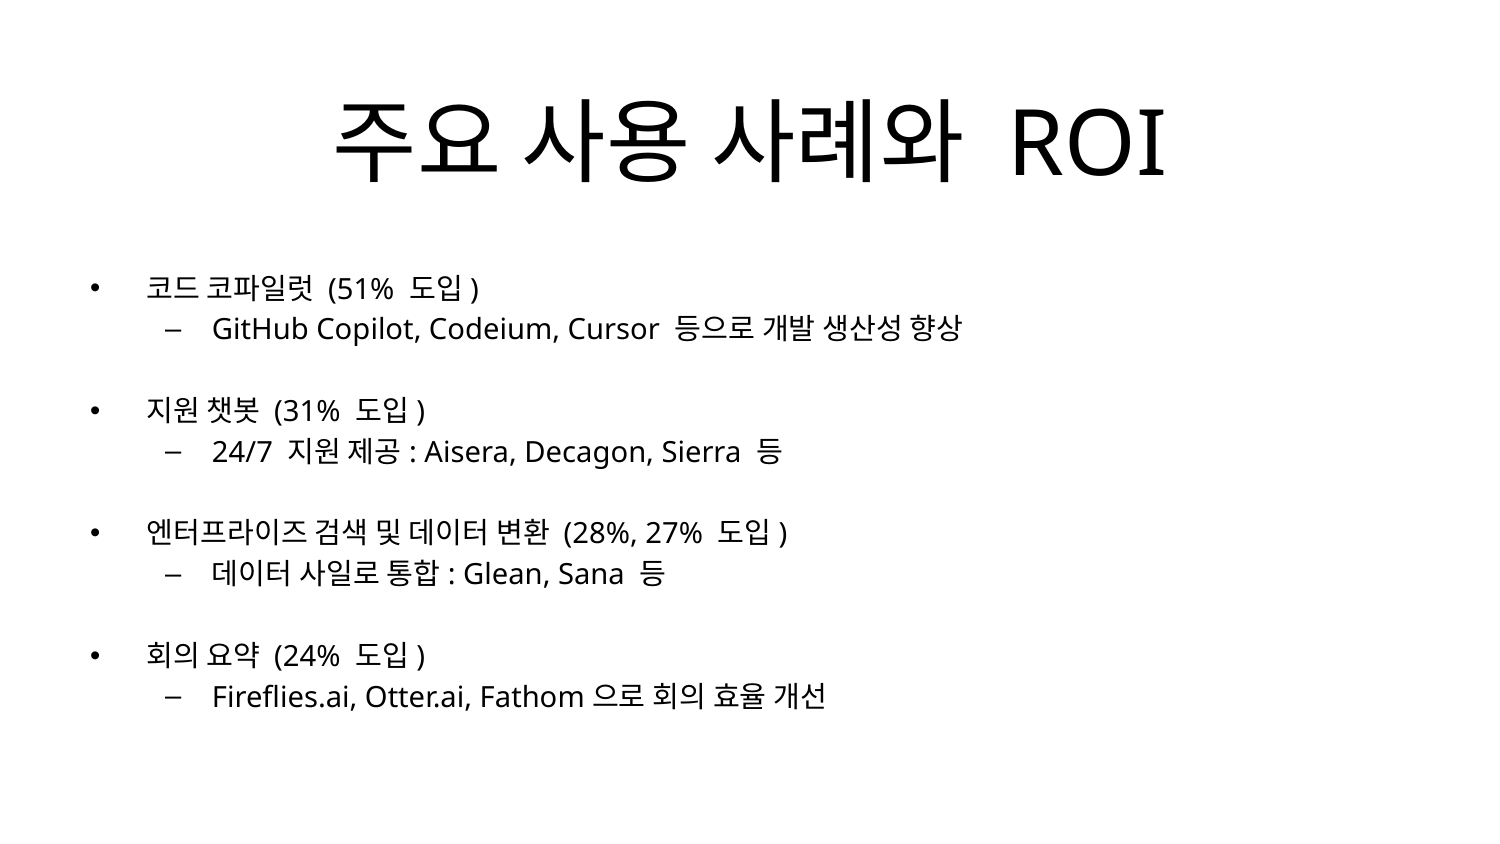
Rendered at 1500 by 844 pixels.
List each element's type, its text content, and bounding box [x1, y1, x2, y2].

title 주요 사용 사례와 ROI [75, 45, 1425, 233]
list 코드 코파일럿 (51% 도입) GitHub Copilot, Codeium, Cursor 등으로 개발 생산성 향상 지원 챗봇 (31% 도입) 24/7 지원 제공: Aisera, Decagon, Sierra 등 엔터프라이즈 검색 및 데이터 변환 (28%, 27% 도입) 데이터 사일로 통합: Glean, Sana 등 회의 요약 (24% 도입) Fireflies.ai, Otter.ai, Fathom으로 회의 효율 개선 [75, 262, 1425, 844]
